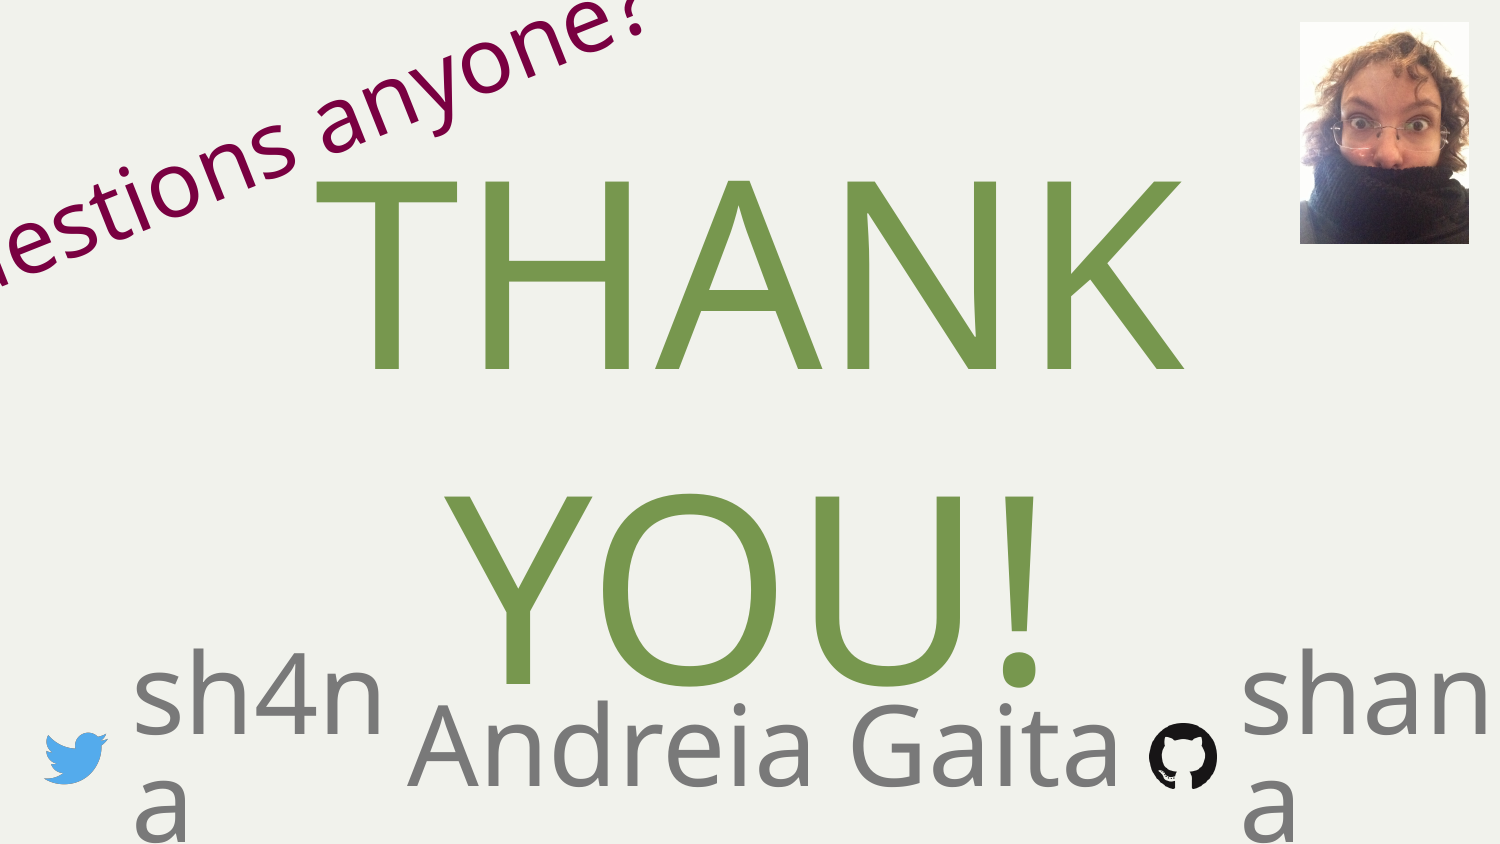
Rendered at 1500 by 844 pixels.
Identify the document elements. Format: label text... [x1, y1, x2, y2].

picture [1300, 22, 1469, 244]
text_box Andreia Gaita [399, 692, 1133, 817]
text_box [1149, 705, 1500, 807]
title Thank you! [0, 0, 1500, 844]
text_box Questions anyone? [0, 0, 677, 316]
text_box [27, 705, 448, 807]
